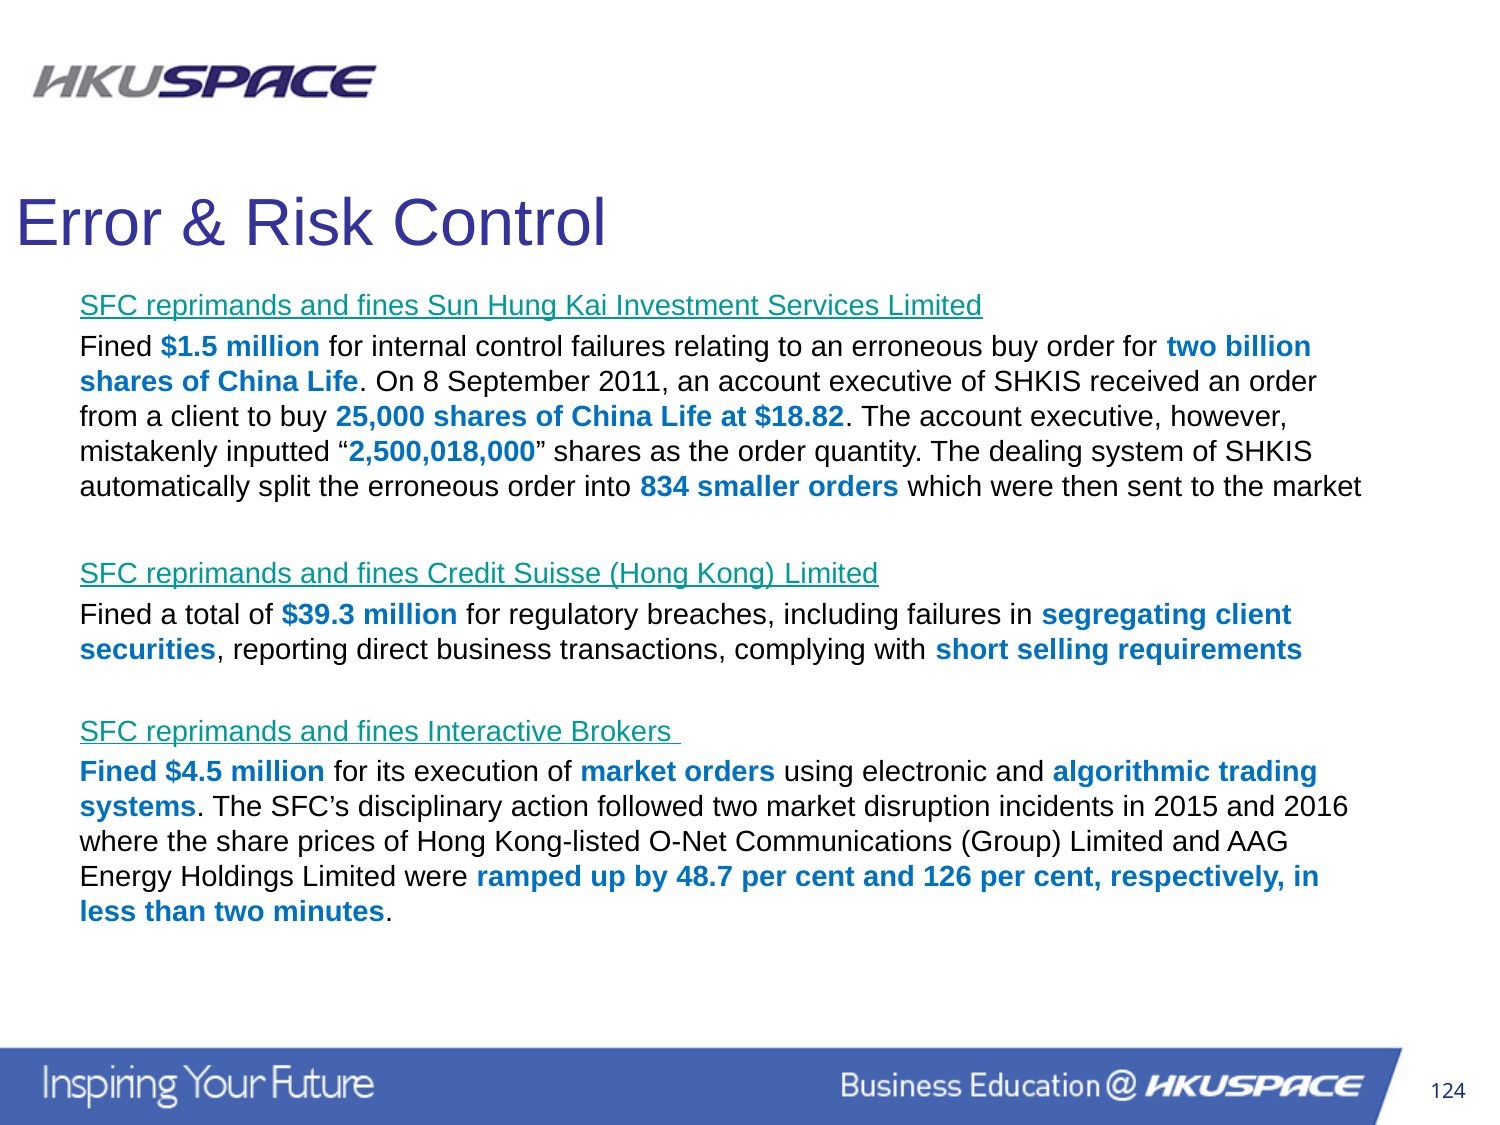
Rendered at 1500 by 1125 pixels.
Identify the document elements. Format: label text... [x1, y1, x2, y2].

title Error & Risk Control [0, 101, 1325, 266]
text_box SFC reprimands and fines Sun Hung Kai Investment Services Limited Fined $1.5 million for internal control failures relating to an erroneous buy order for two billion shares of China Life. On 8 September 2011, an account executive of SHKIS received an order from a client to buy 25,000 shares of China Life at $18.82. The account executive, however, mistakenly inputted “2,500,018,000” shares as the order quantity. The dealing system of SHKIS automatically split the erroneous order into 834 smaller orders which were then sent to the market SFC reprimands and fines Credit Suisse (Hong Kong) Limited Fined a total of $39.3 million for regulatory breaches, including failures in segregating client securities, reporting direct business transactions, complying with short selling requirements SFC reprimands and fines Interactive Brokers Fined $4.5 million for its execution of market orders using electronic and algorithmic trading systems. The SFC’s disciplinary action followed two market disruption incidents in 2015 and 2016 where the share prices of Hong Kong-listed O-Net Communications (Group) Limited and AAG Energy Holdings Limited were ramped up by 48.7 per cent and 126 per cent, respectively, in less than two minutes. [64, 278, 1400, 1047]
picture [0, 0, 1500, 1125]
slide_number 124 [1415, 1070, 1499, 1125]
